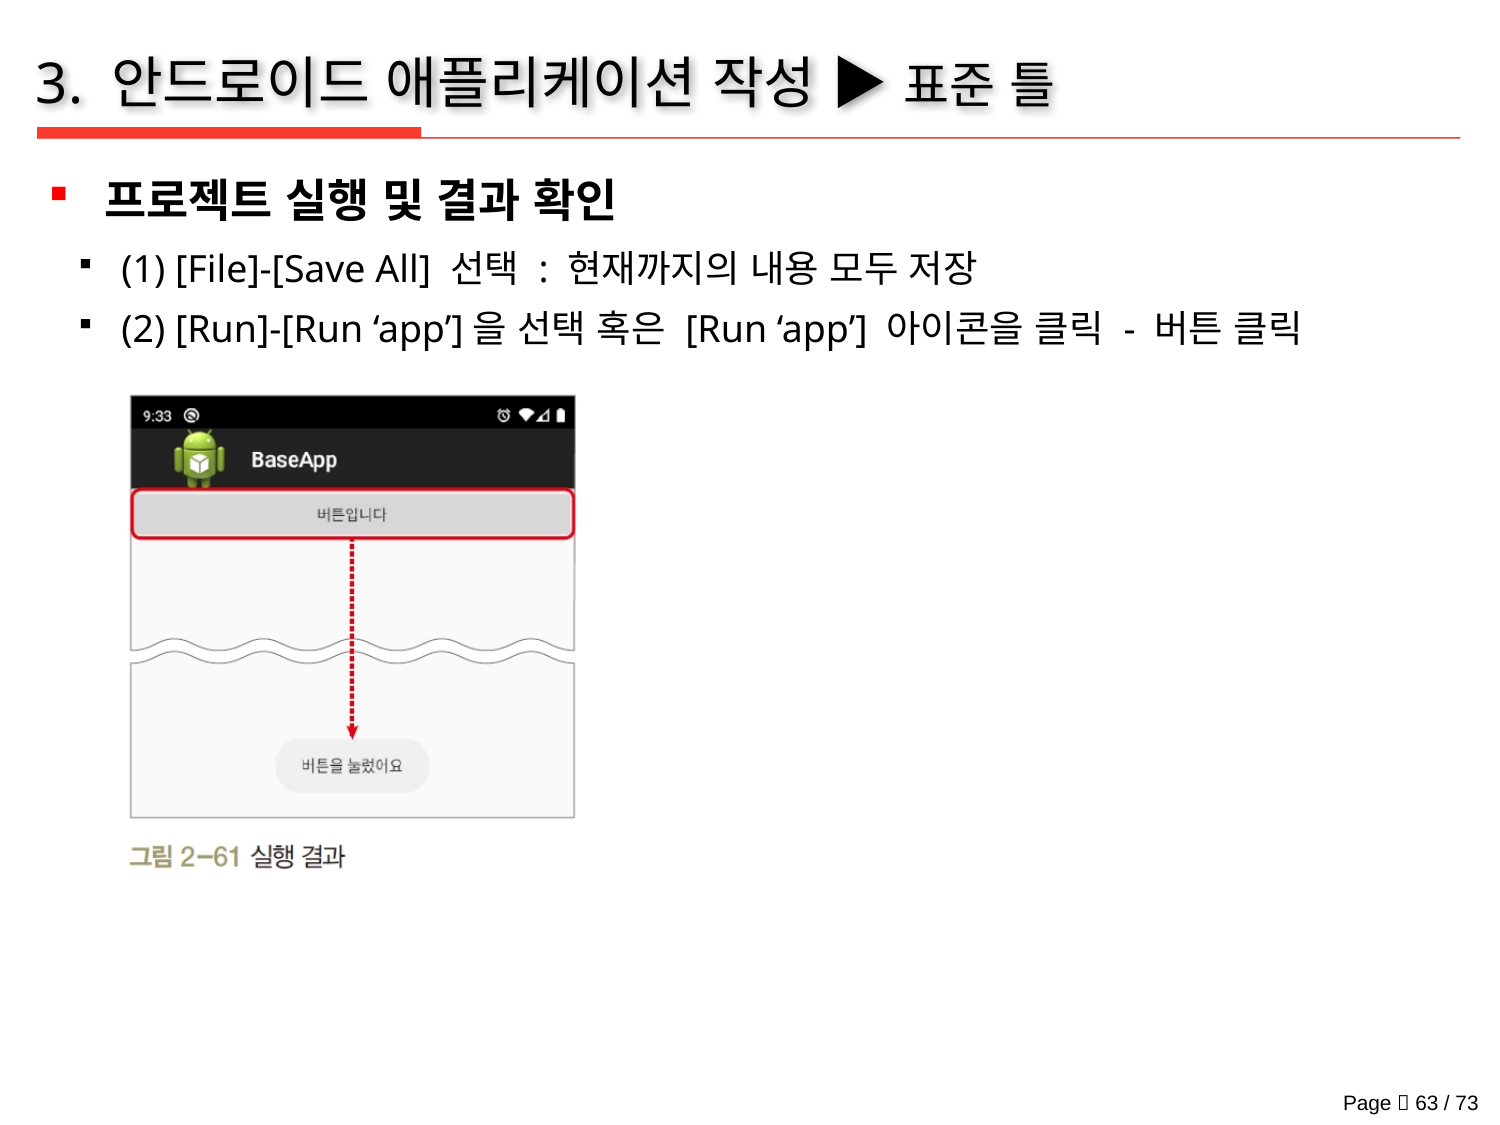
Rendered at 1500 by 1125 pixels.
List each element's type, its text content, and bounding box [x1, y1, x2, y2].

list 프로젝트 실행 및 결과 확인 (1) [File]-[Save All] 선택 : 현재까지의 내용 모두 저장 (2) [Run]-[Run ‘app’]을 선택 혹은 [Run ‘app’] 아이콘을 클릭 - 버튼 클릭 [48, 171, 1448, 880]
picture [123, 389, 582, 874]
title 3. 안드로이드 애플리케이션 작성 ▶ 표준 틀 [35, 47, 1434, 142]
